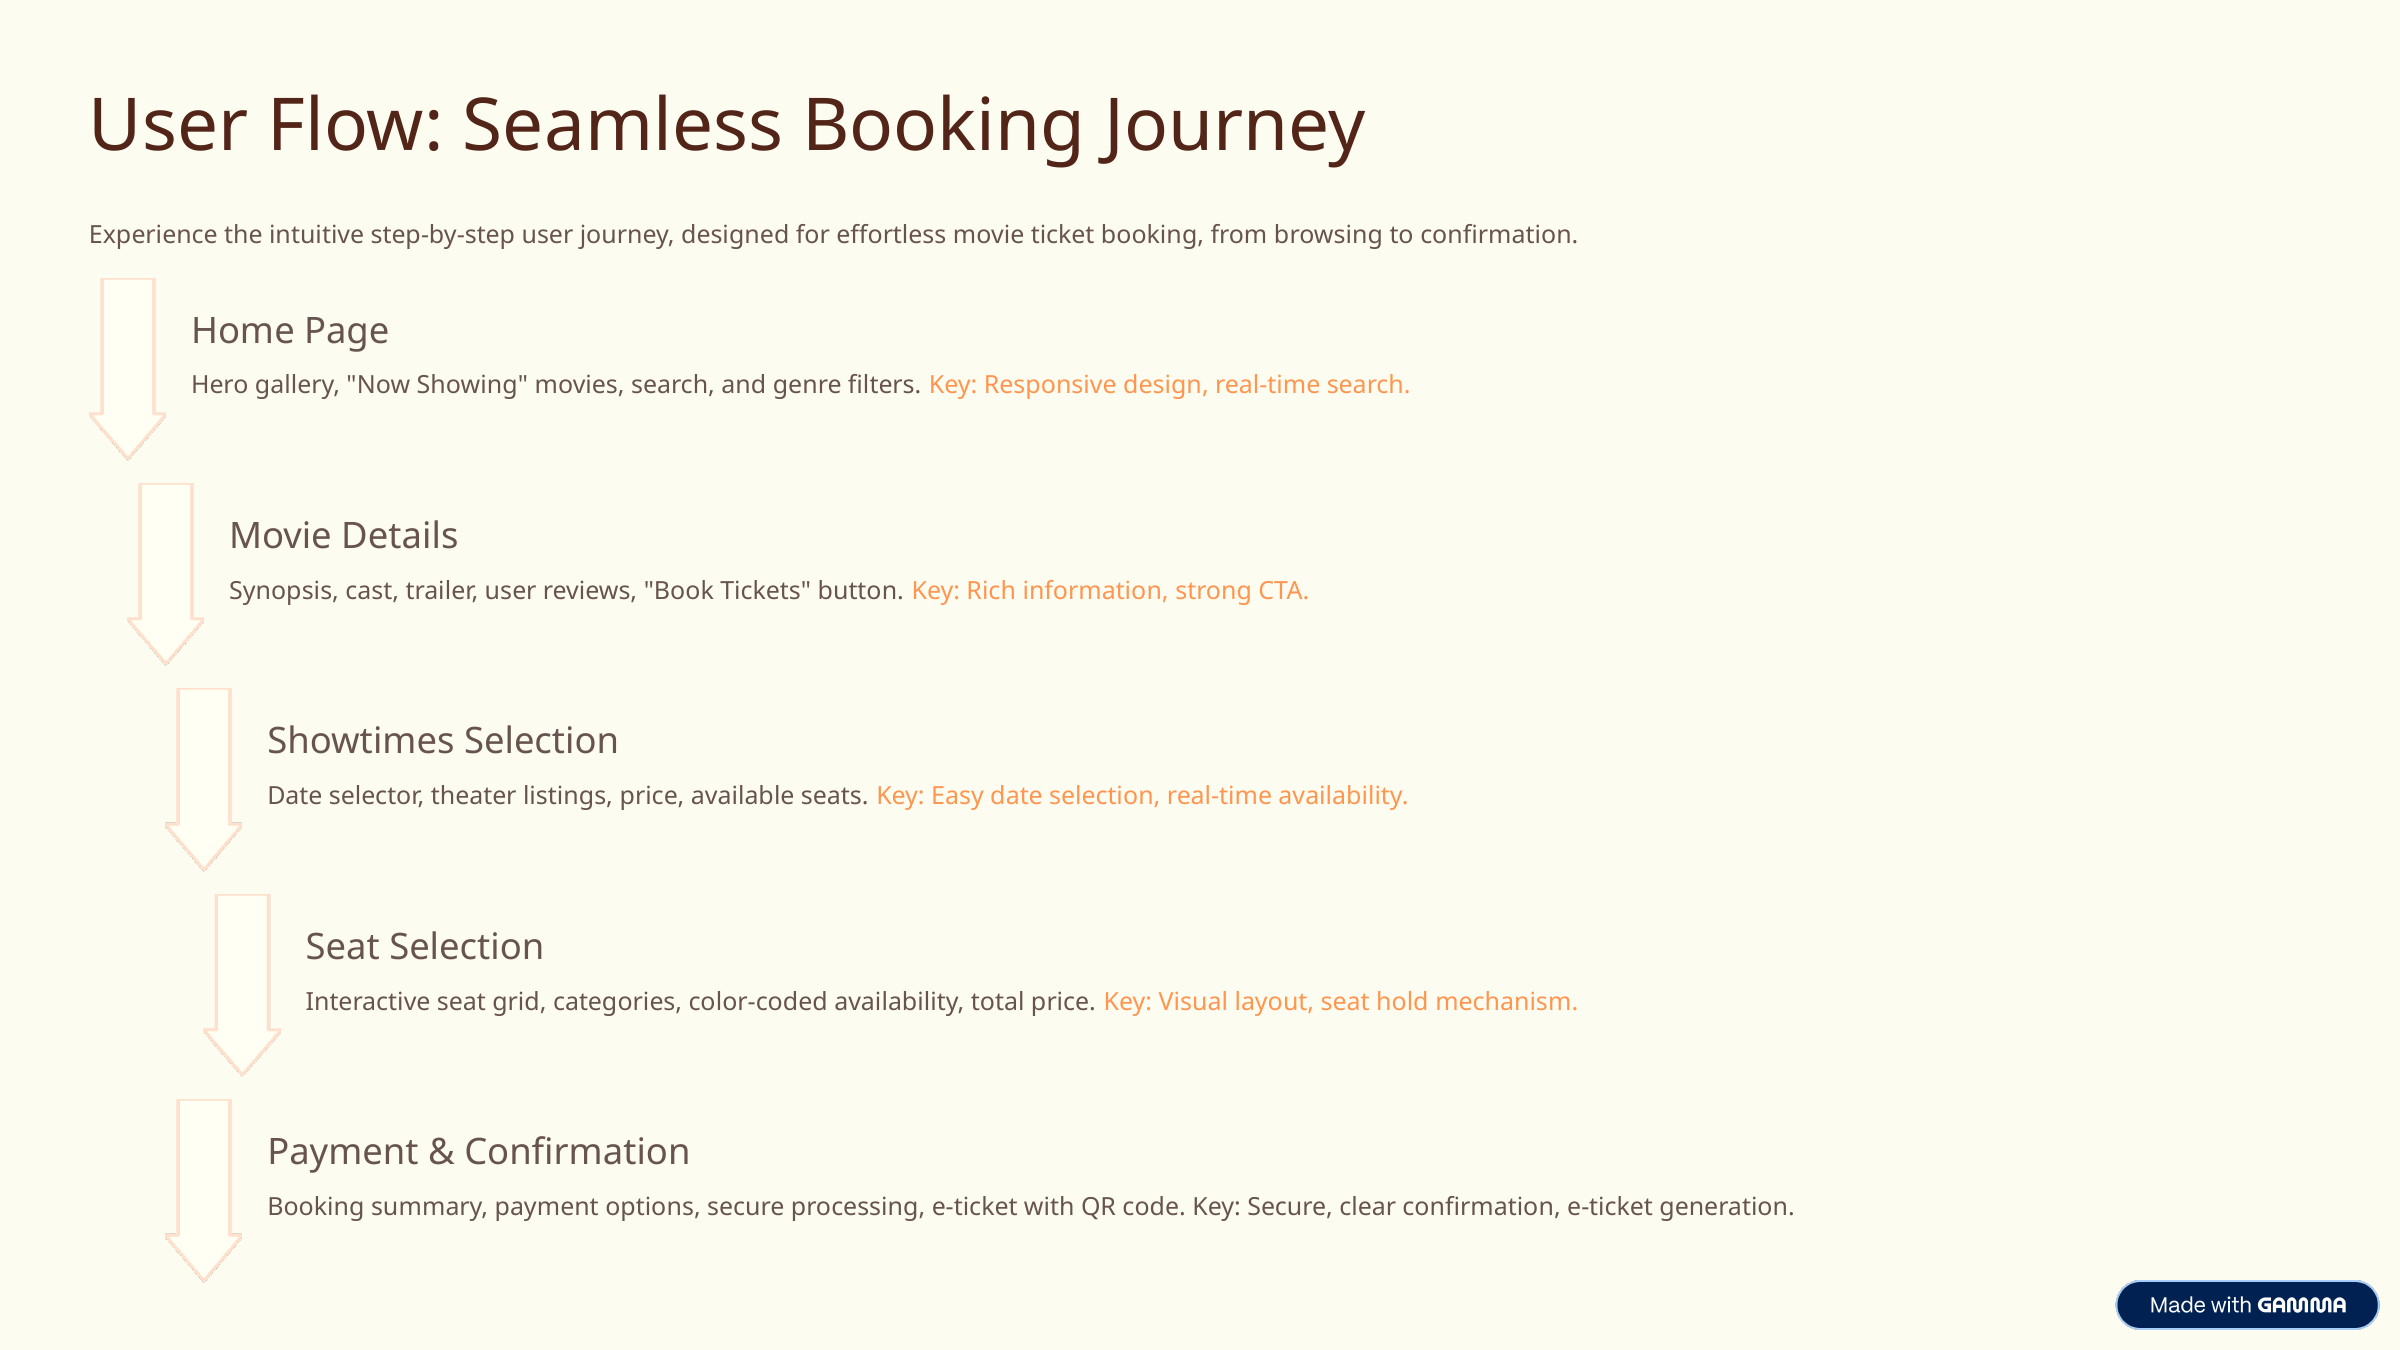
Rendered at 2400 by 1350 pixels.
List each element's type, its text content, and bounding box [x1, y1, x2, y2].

text_box Showtimes Selection [267, 714, 634, 762]
text_box Synopsis, cast, trailer, user reviews, "Book Tickets" button. Key: Rich information, strong CTA. [229, 571, 2311, 638]
picture [89, 278, 166, 466]
text_box Booking summary, payment options, secure processing, e-ticket with QR code. Key: Secure, clear confirmation, e-ticket generation. [267, 1188, 2311, 1255]
text_box Experience the intuitive step-by-step user journey, designed for effortless movie ticket booking, from browsing to confirmation. [89, 216, 2311, 250]
text_box Seat Selection [305, 919, 672, 968]
picture [203, 894, 281, 1082]
text_box Payment & Confirmation [267, 1125, 679, 1173]
text_box Movie Details [229, 508, 596, 557]
picture [165, 688, 242, 877]
picture [127, 483, 204, 672]
text_box Hero gallery, "Now Showing" movies, search, and genre filters. Key: Responsive design, real-time search. [190, 366, 2311, 433]
picture [2106, 1271, 2389, 1339]
text_box User Flow: Seamless Booking Journey [89, 70, 1516, 166]
text_box Date selector, theater listings, price, available seats. Key: Easy date selection, real-time availability. [267, 777, 2311, 844]
text_box Interactive seat grid, categories, color-coded availability, total price. Key: Visual layout, seat hold mechanism. [305, 982, 2311, 1049]
text_box Home Page [190, 303, 558, 352]
picture [165, 1099, 242, 1288]
